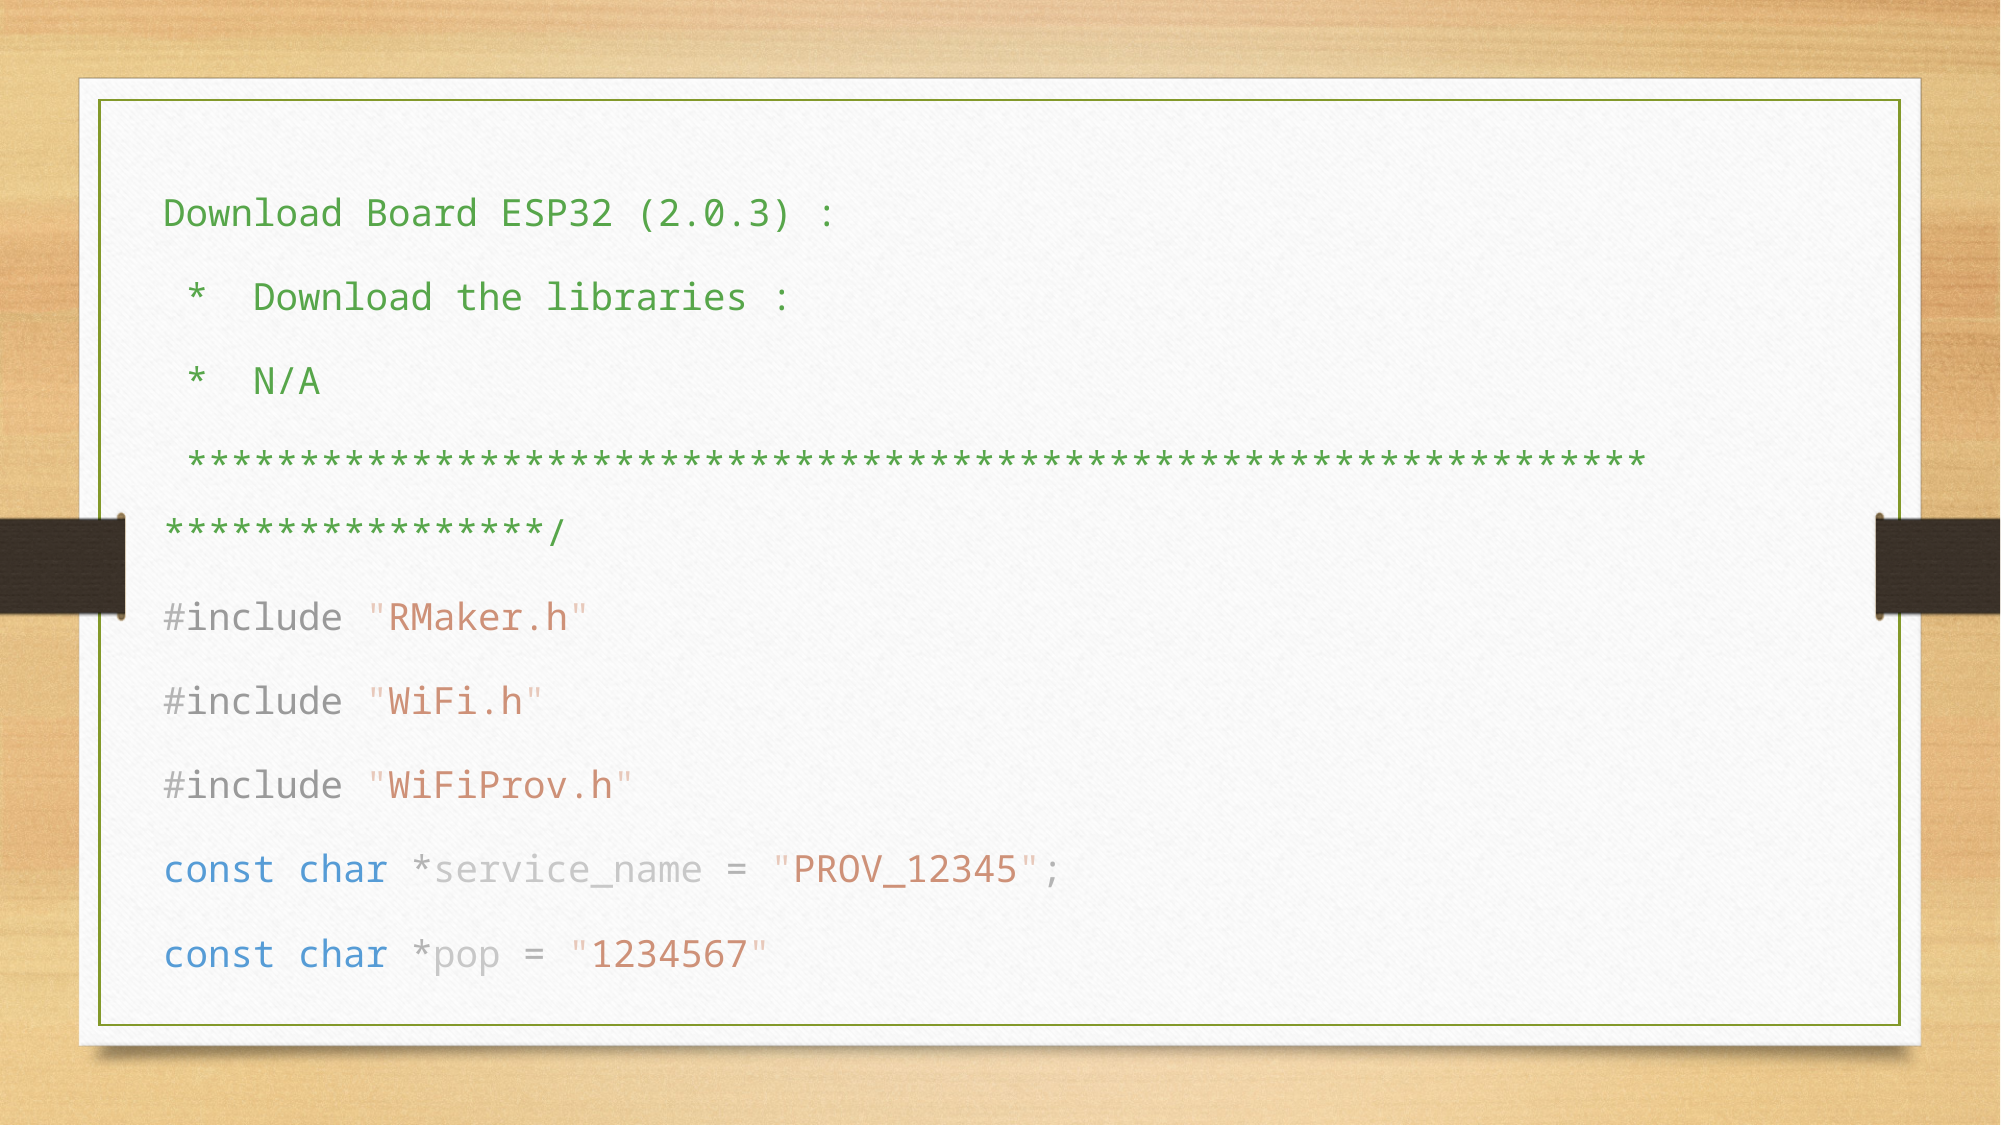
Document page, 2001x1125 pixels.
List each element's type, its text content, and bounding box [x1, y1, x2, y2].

picture [0, 0, 2001, 1125]
text_box Download Board ESP32 (2.0.3) : * Download the libraries : * N/A **********************************************************************************/ #include "RMaker.h" #include "WiFi.h" #include "WiFiProv.h" const char *service_name = "PROV_12345"; const char *pop = "1234567" [148, 158, 1668, 982]
